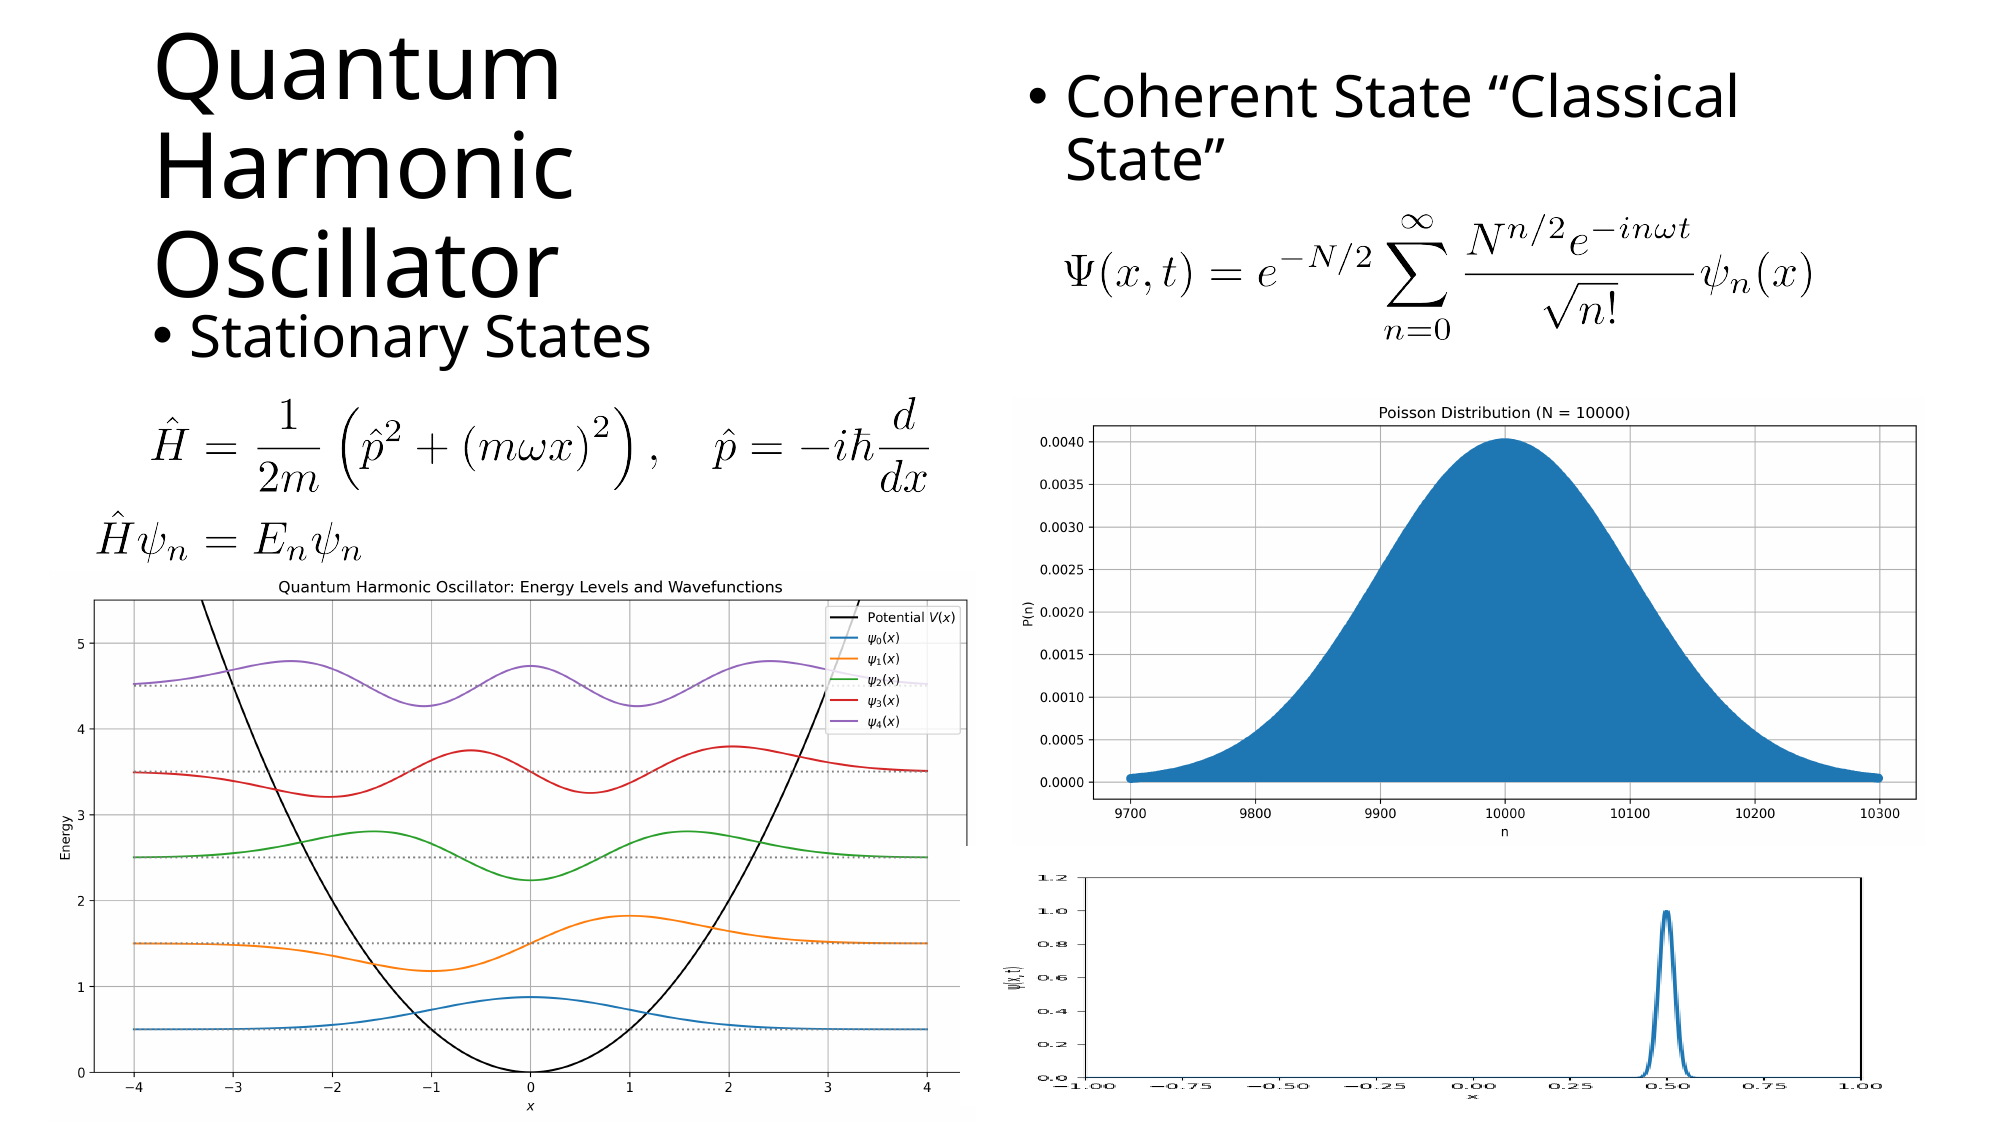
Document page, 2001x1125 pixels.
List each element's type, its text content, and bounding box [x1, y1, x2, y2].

picture [49, 397, 1961, 1122]
list Coherent State “Classical State” [1012, 59, 1863, 397]
list Stationary States [137, 299, 988, 845]
picture [96, 397, 929, 563]
title Quantum Harmonic Oscillator [137, 59, 961, 278]
picture [1063, 214, 1811, 341]
